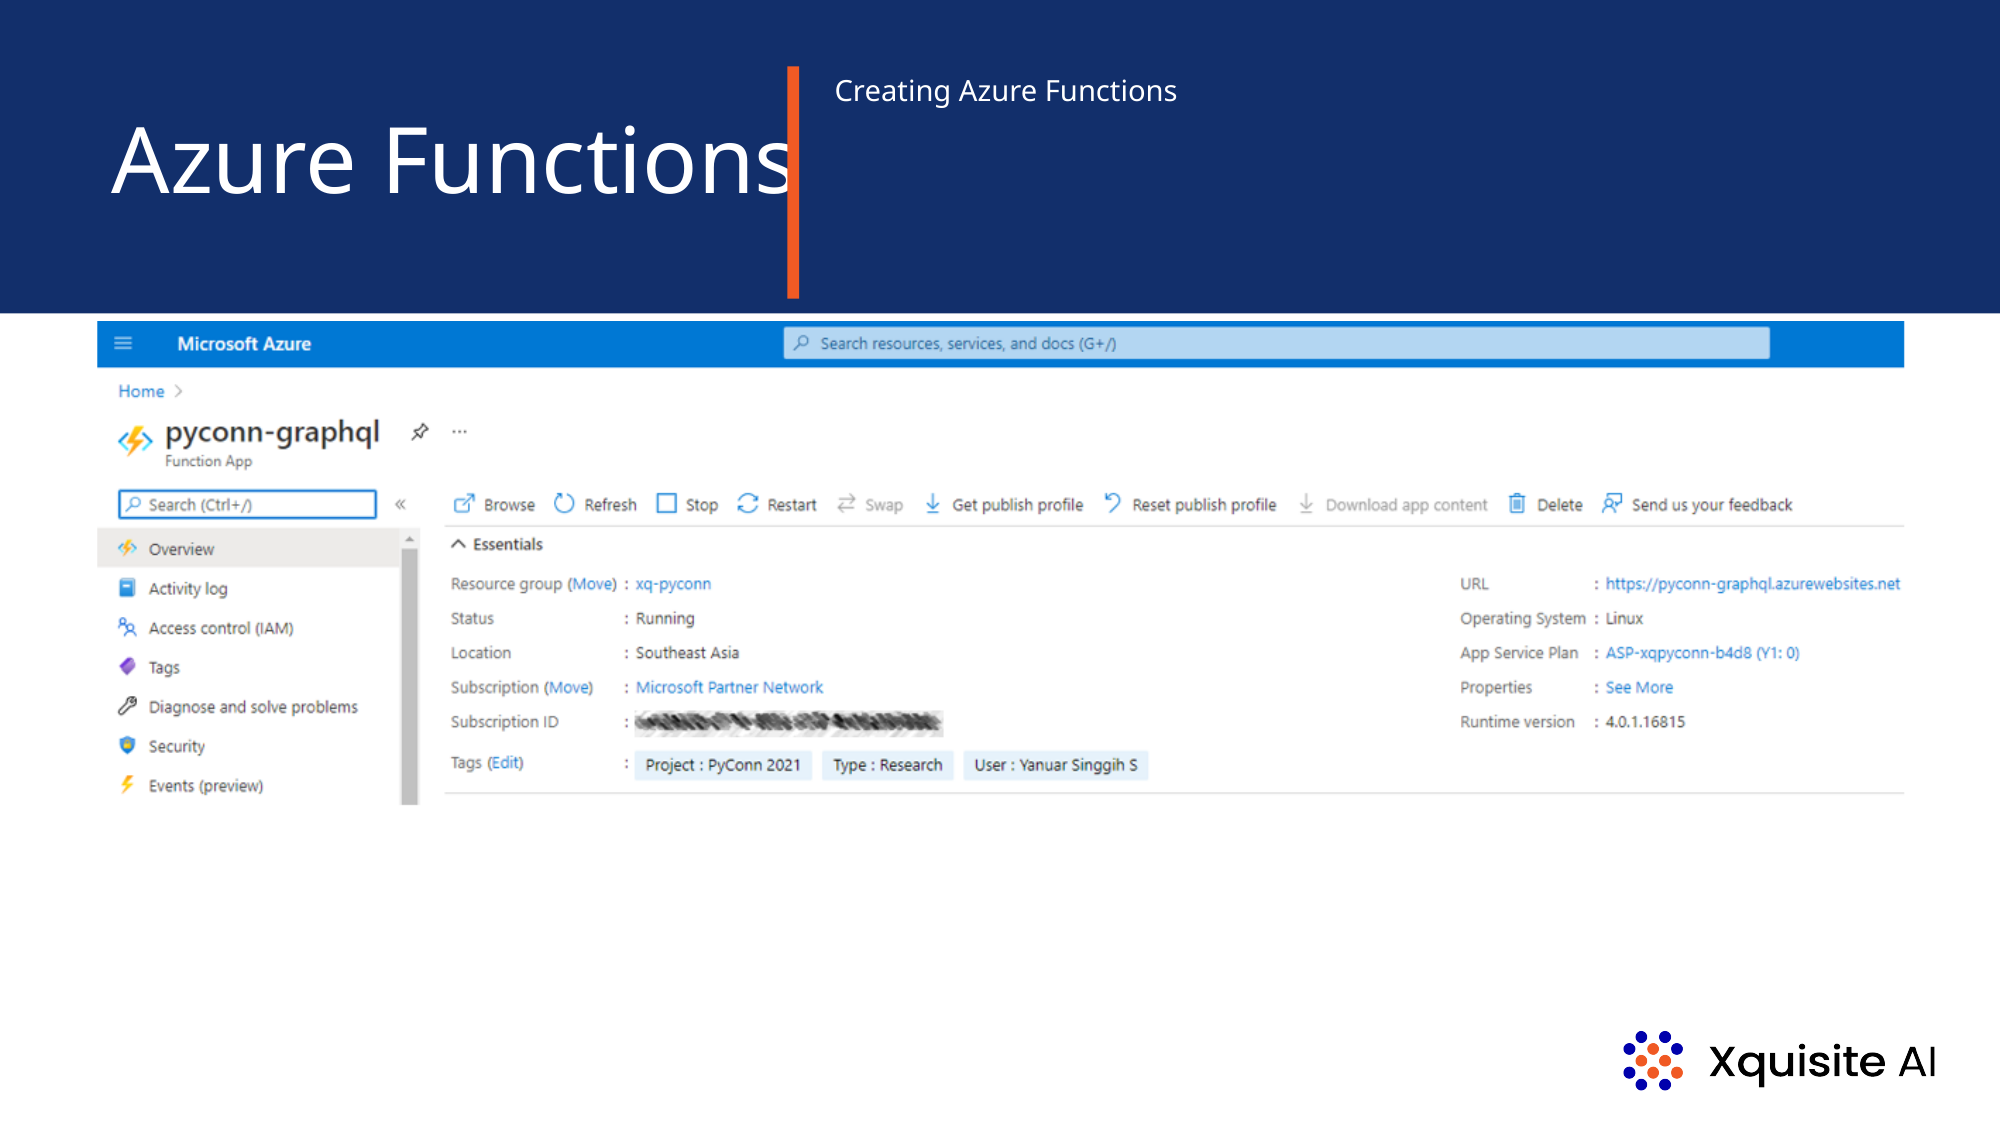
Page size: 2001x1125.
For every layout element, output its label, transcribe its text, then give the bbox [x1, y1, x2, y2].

picture [96, 321, 1910, 808]
picture [1590, 1007, 1981, 1125]
text_box [0, 0, 2000, 314]
text_box [786, 65, 800, 300]
title Azure Functions [96, 7, 817, 321]
text_box Creating Azure Functions [834, 65, 1910, 139]
